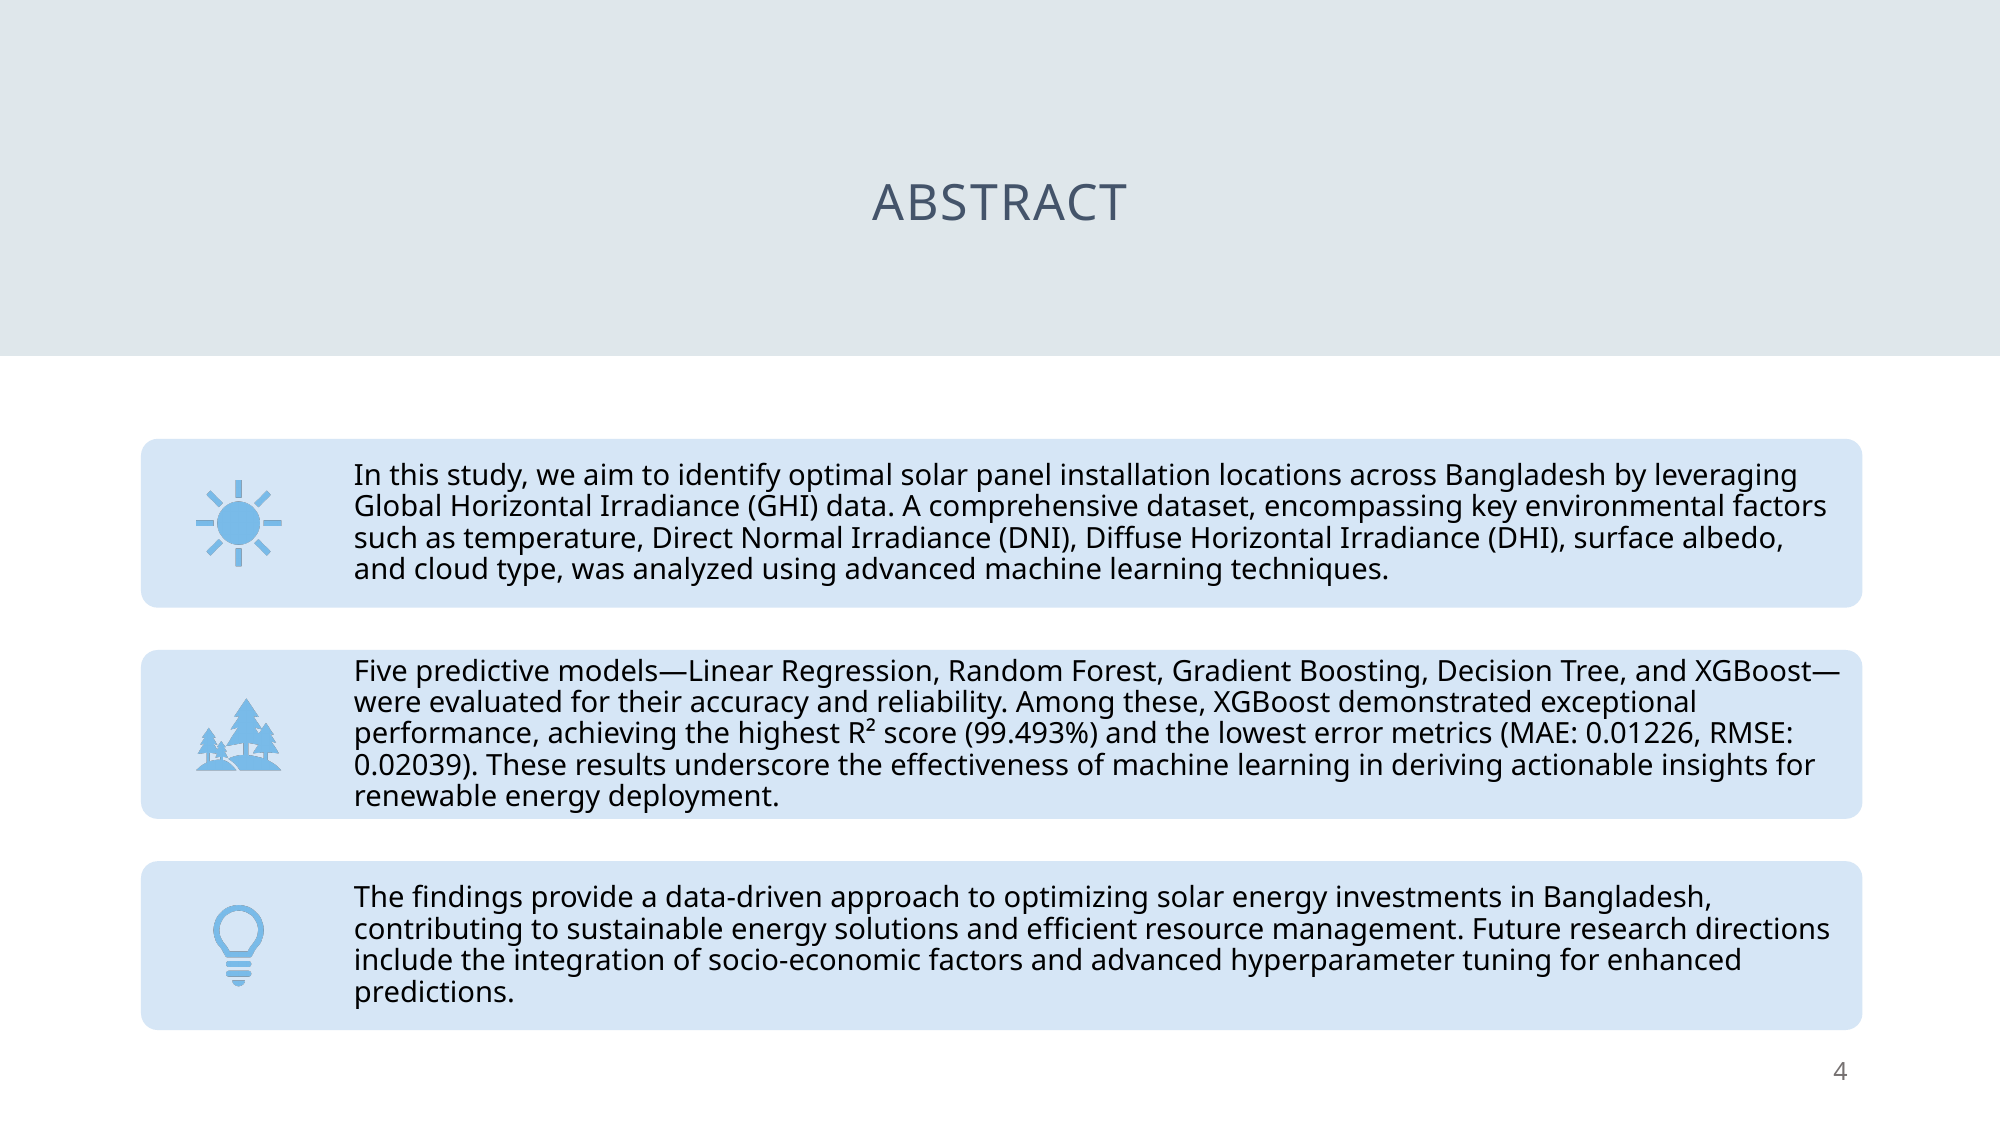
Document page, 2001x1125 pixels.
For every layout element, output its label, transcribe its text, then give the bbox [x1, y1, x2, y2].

title abstract [137, 39, 1863, 239]
slide_number 4 [1412, 1042, 1863, 1103]
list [140, 438, 1863, 1031]
